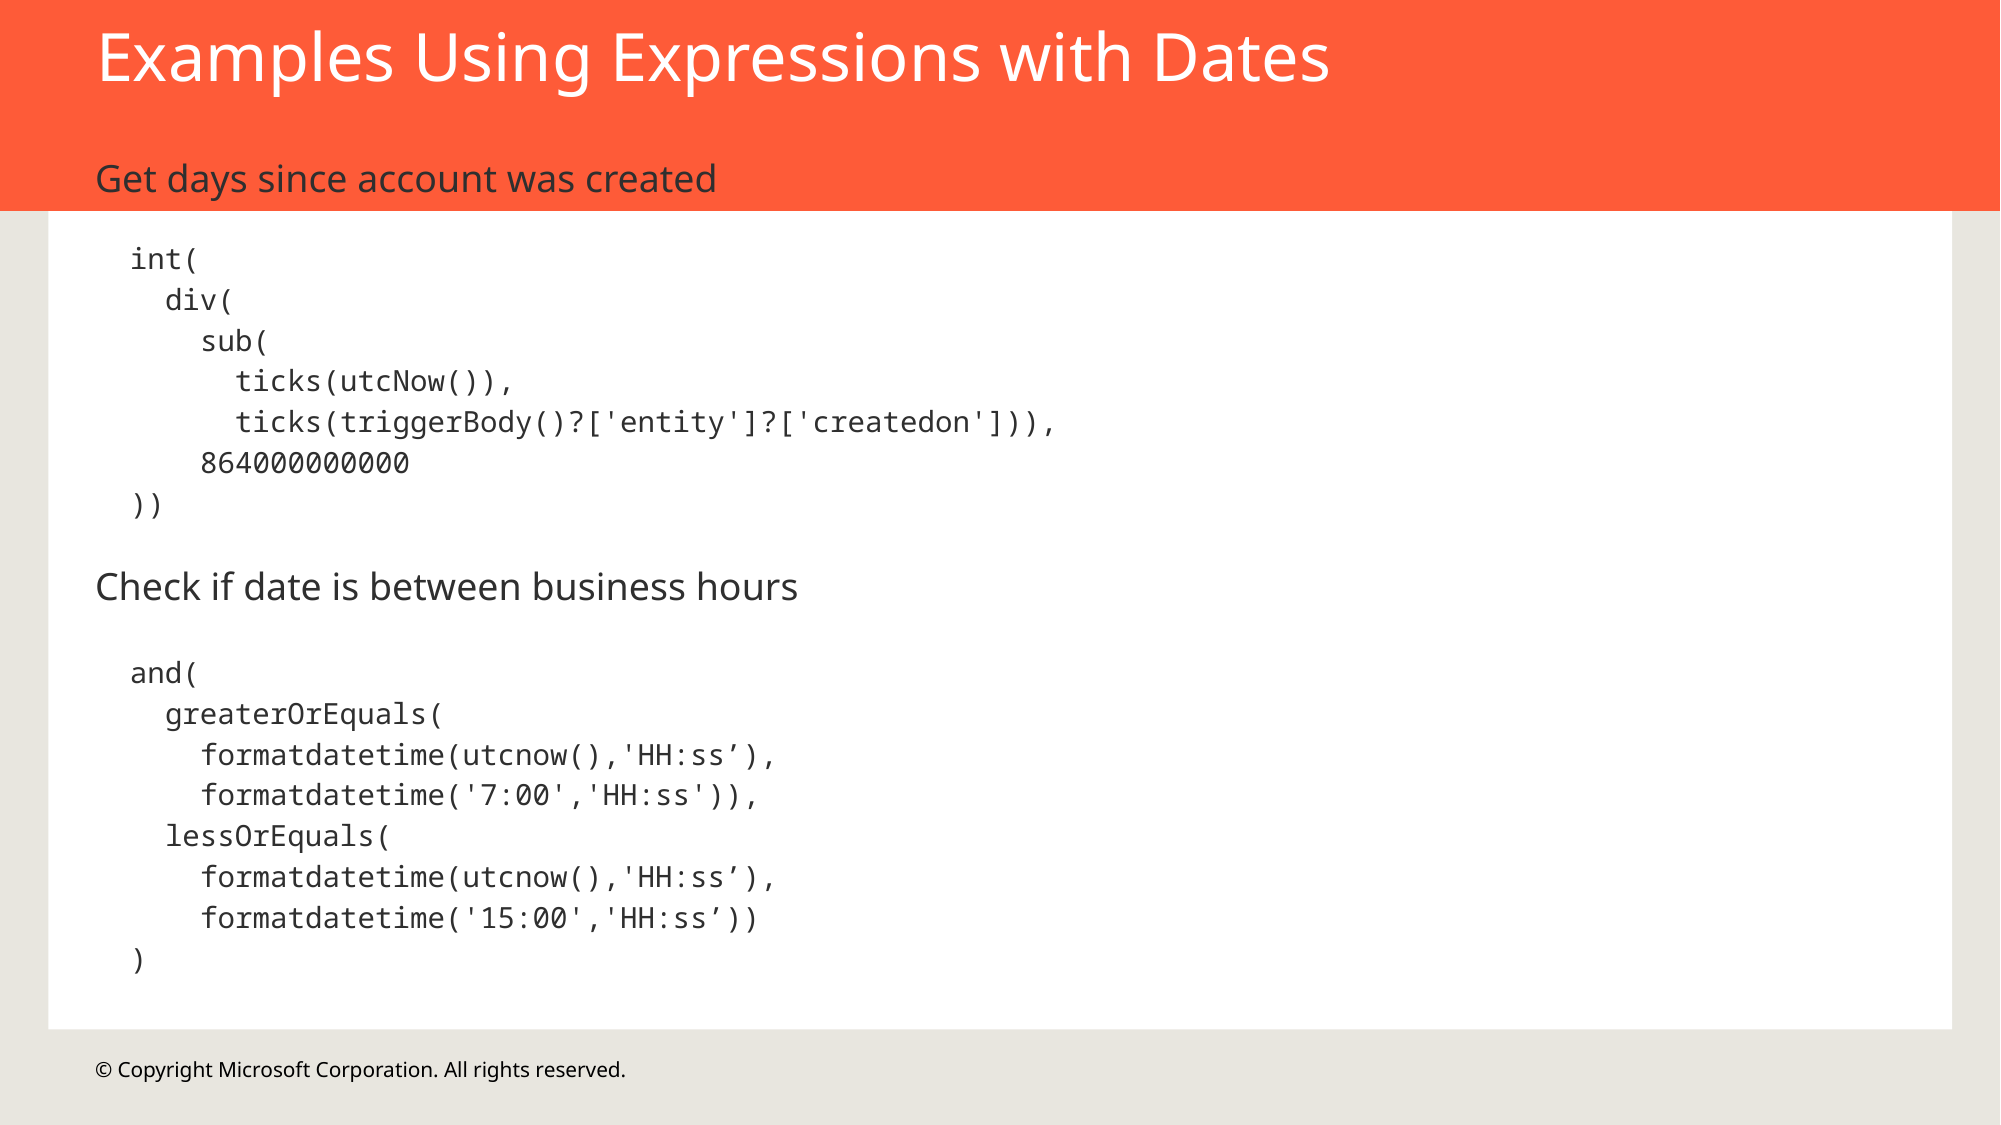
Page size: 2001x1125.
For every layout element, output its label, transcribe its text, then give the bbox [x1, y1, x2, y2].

list Get days since account was created int( div( sub( ticks(utcNow()), ticks(triggerBody()?['entity']?['createdon'])), 864000000000 )) Check if date is between business hours and( greaterOrEquals( formatdatetime(utcnow(),'HH:ss’), formatdatetime('7:00','HH:ss')), lessOrEquals( formatdatetime(utcnow(),'HH:ss’), formatdatetime('15:00','HH:ss’)) ) [95, 154, 1903, 1003]
title Examples Using Expressions with Dates [0, 0, 2000, 211]
